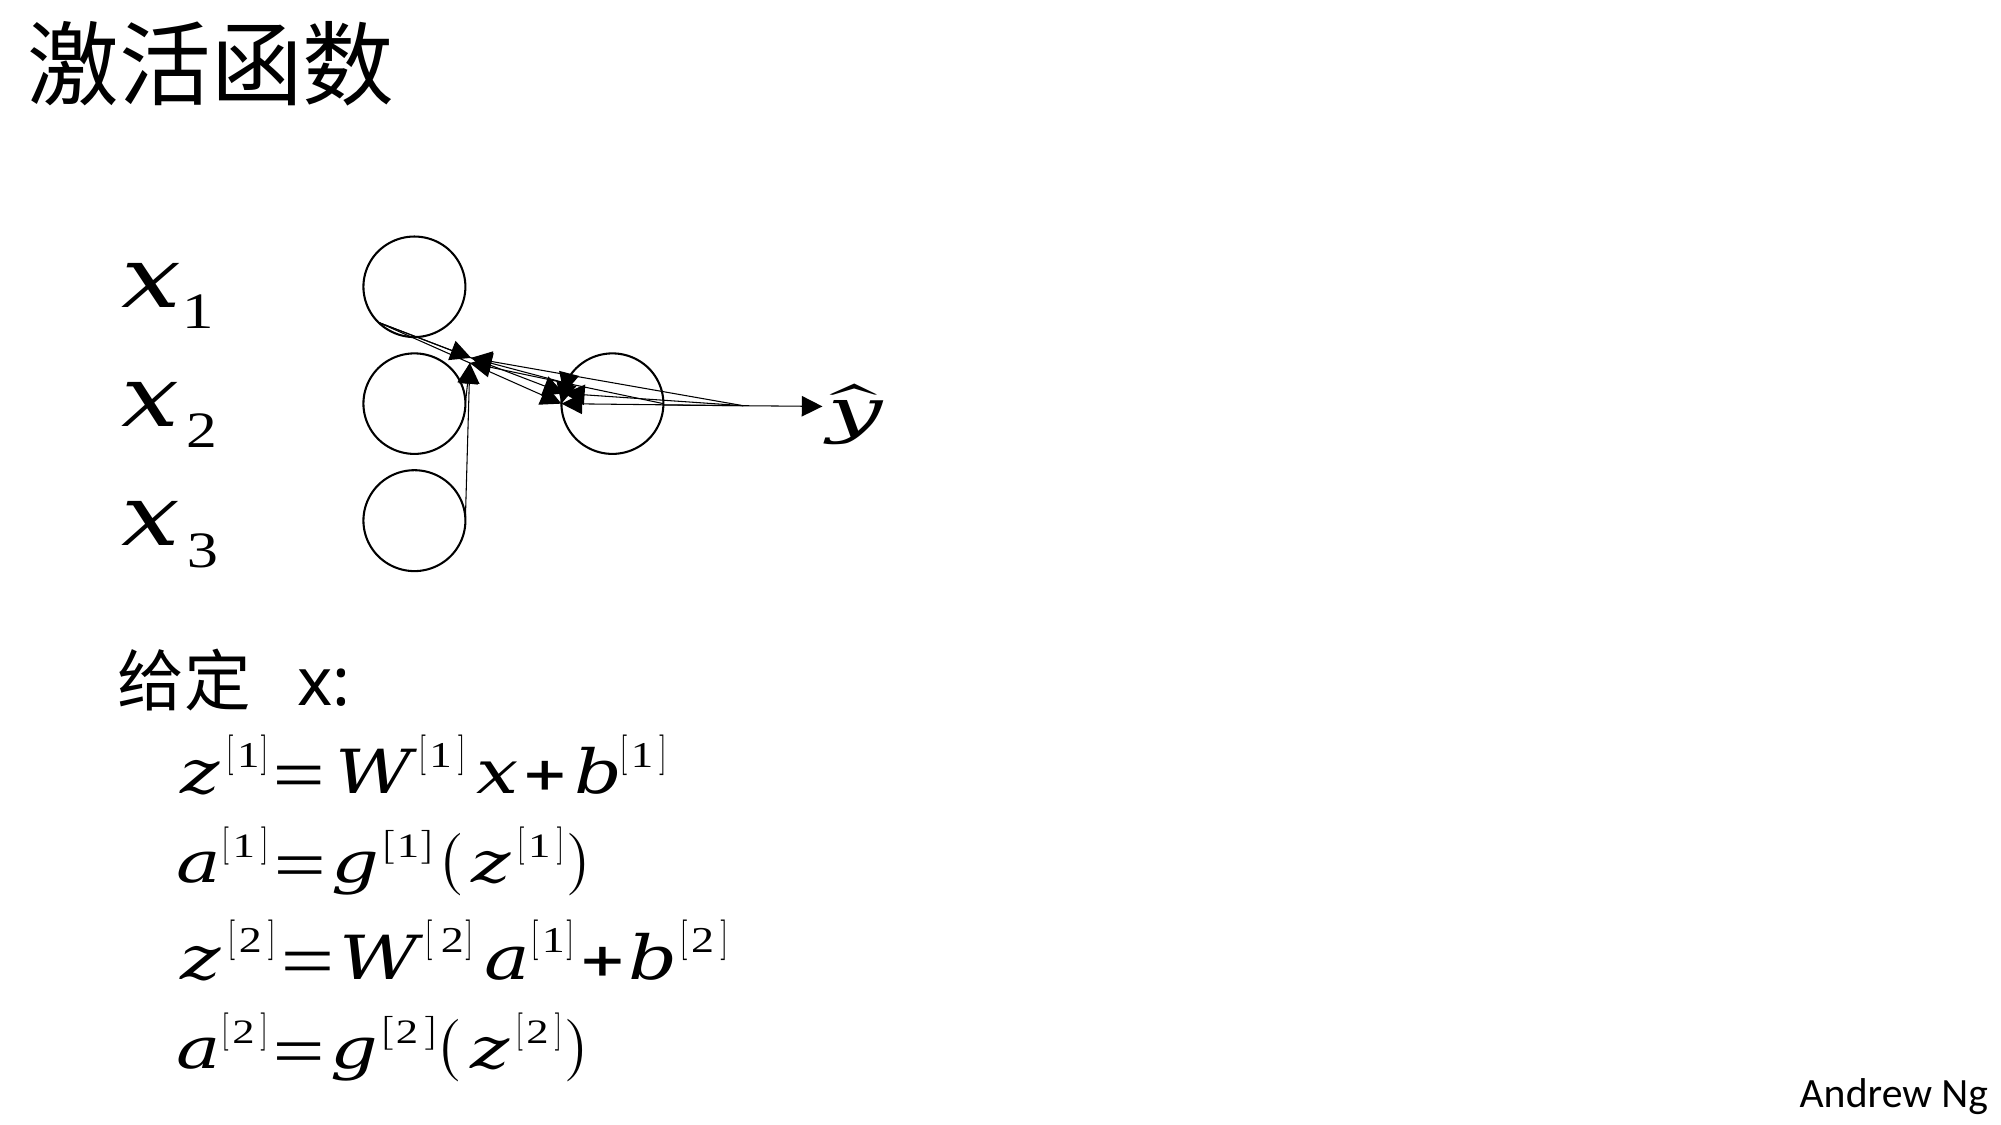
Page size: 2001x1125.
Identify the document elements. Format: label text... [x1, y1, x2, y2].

title 激活函数 [13, 11, 1738, 230]
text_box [104, 631, 726, 1087]
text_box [115, 232, 893, 579]
